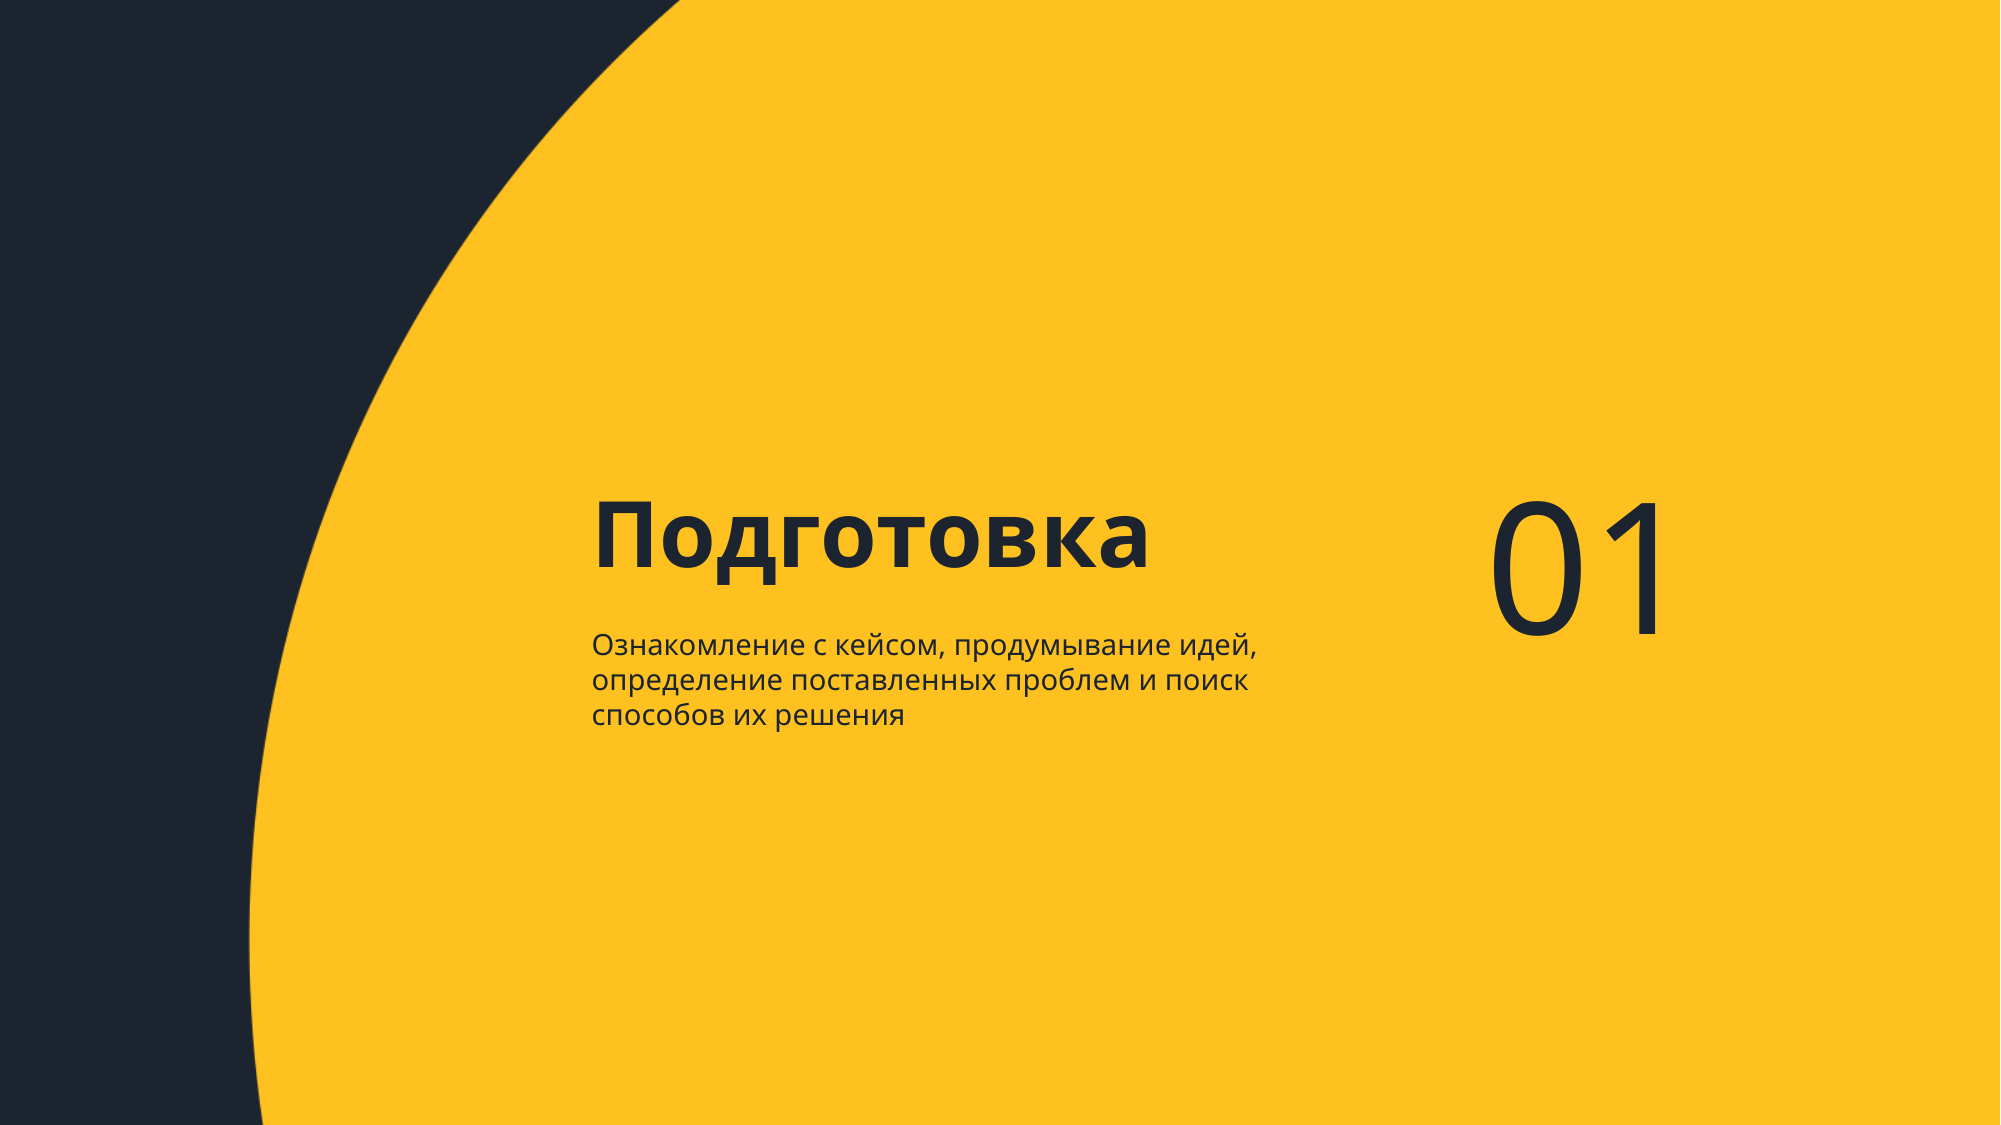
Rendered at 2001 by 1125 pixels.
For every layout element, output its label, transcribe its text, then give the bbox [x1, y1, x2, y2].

text_box Ознакомление с кейсом, продумывание идей, определение поставленных проблем и поиск способов их решения [576, 618, 1299, 739]
text_box 01 [1332, 443, 1710, 679]
text_box Подготовка [576, 468, 1332, 594]
picture [0, 0, 2000, 1125]
